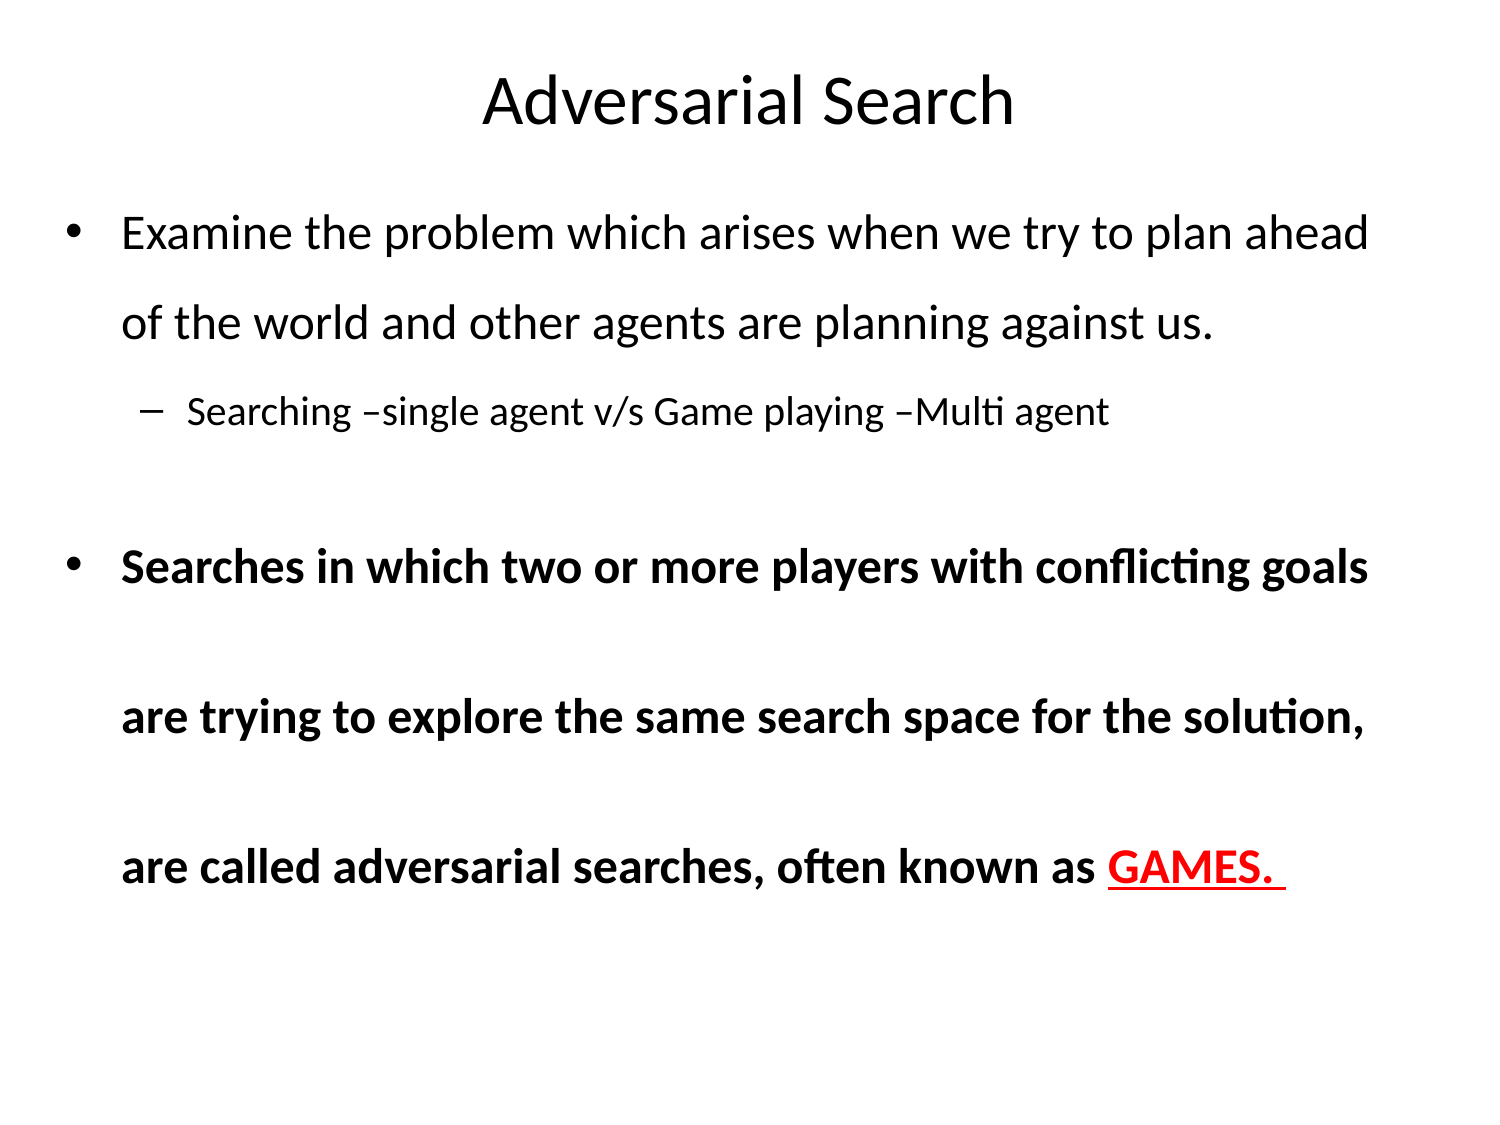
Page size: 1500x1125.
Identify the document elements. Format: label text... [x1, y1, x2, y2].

title Adversarial Search [75, 45, 1425, 162]
list Examine the problem which arises when we try to plan ahead of the world and other agents are planning against us. Searching –single agent v/s Game playing –Multi agent Searches in which two or more players with conflicting goals are trying to explore the same search space for the solution, are called adversarial searches, often known as GAMES. [50, 162, 1425, 1125]
